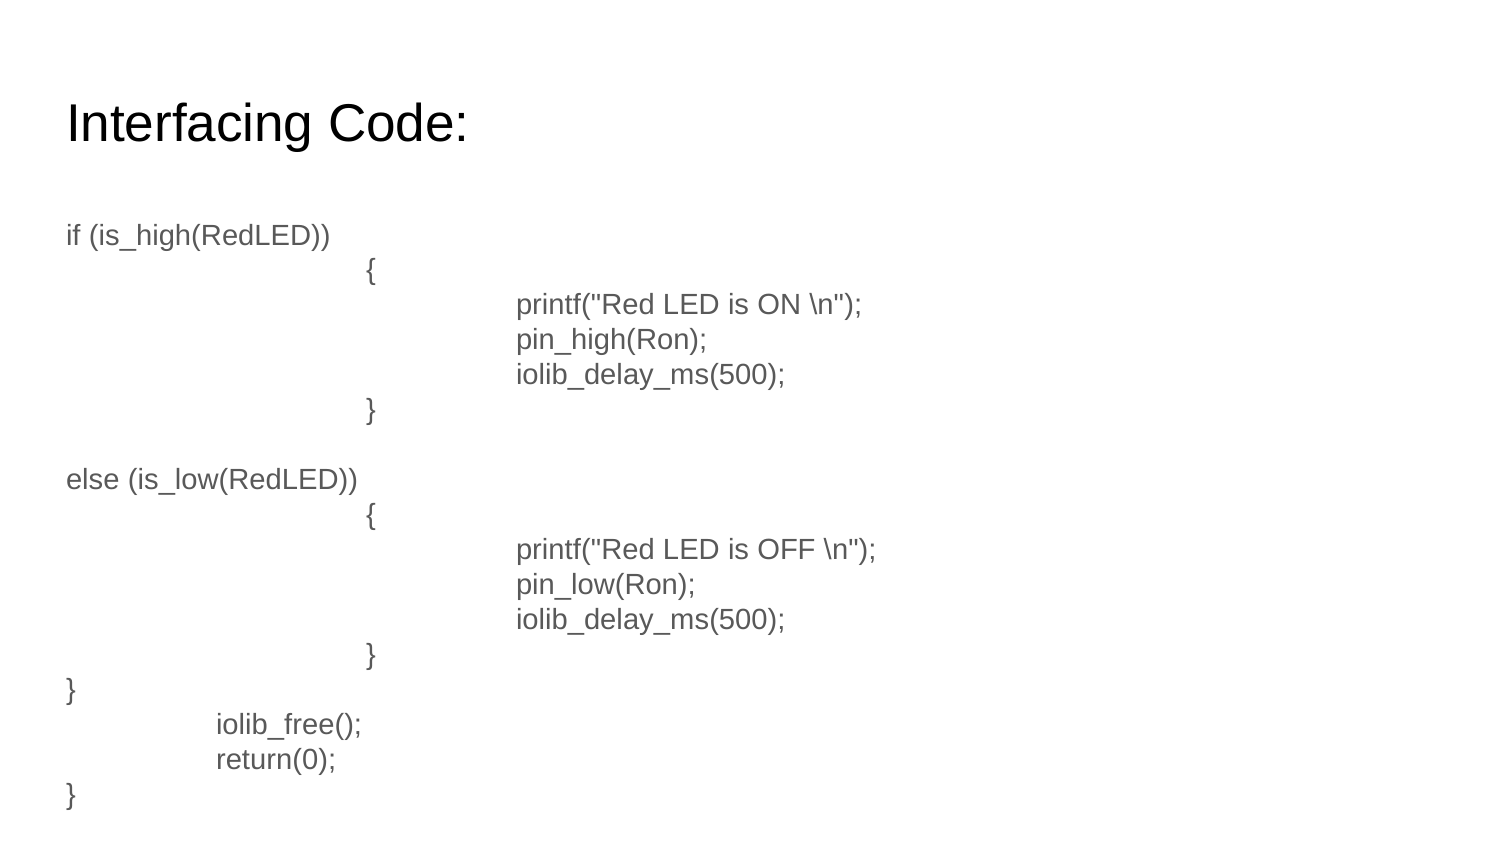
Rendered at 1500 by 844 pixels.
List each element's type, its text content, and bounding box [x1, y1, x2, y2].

title Interfacing Code: [51, 72, 1449, 167]
list if (is_high(RedLED)) { printf("Red LED is ON \n"); pin_high(Ron); iolib_delay_ms(500); } else (is_low(RedLED)) { printf("Red LED is OFF \n"); pin_low(Ron); iolib_delay_ms(500); } } iolib_free(); return(0); } [51, 200, 1449, 762]
